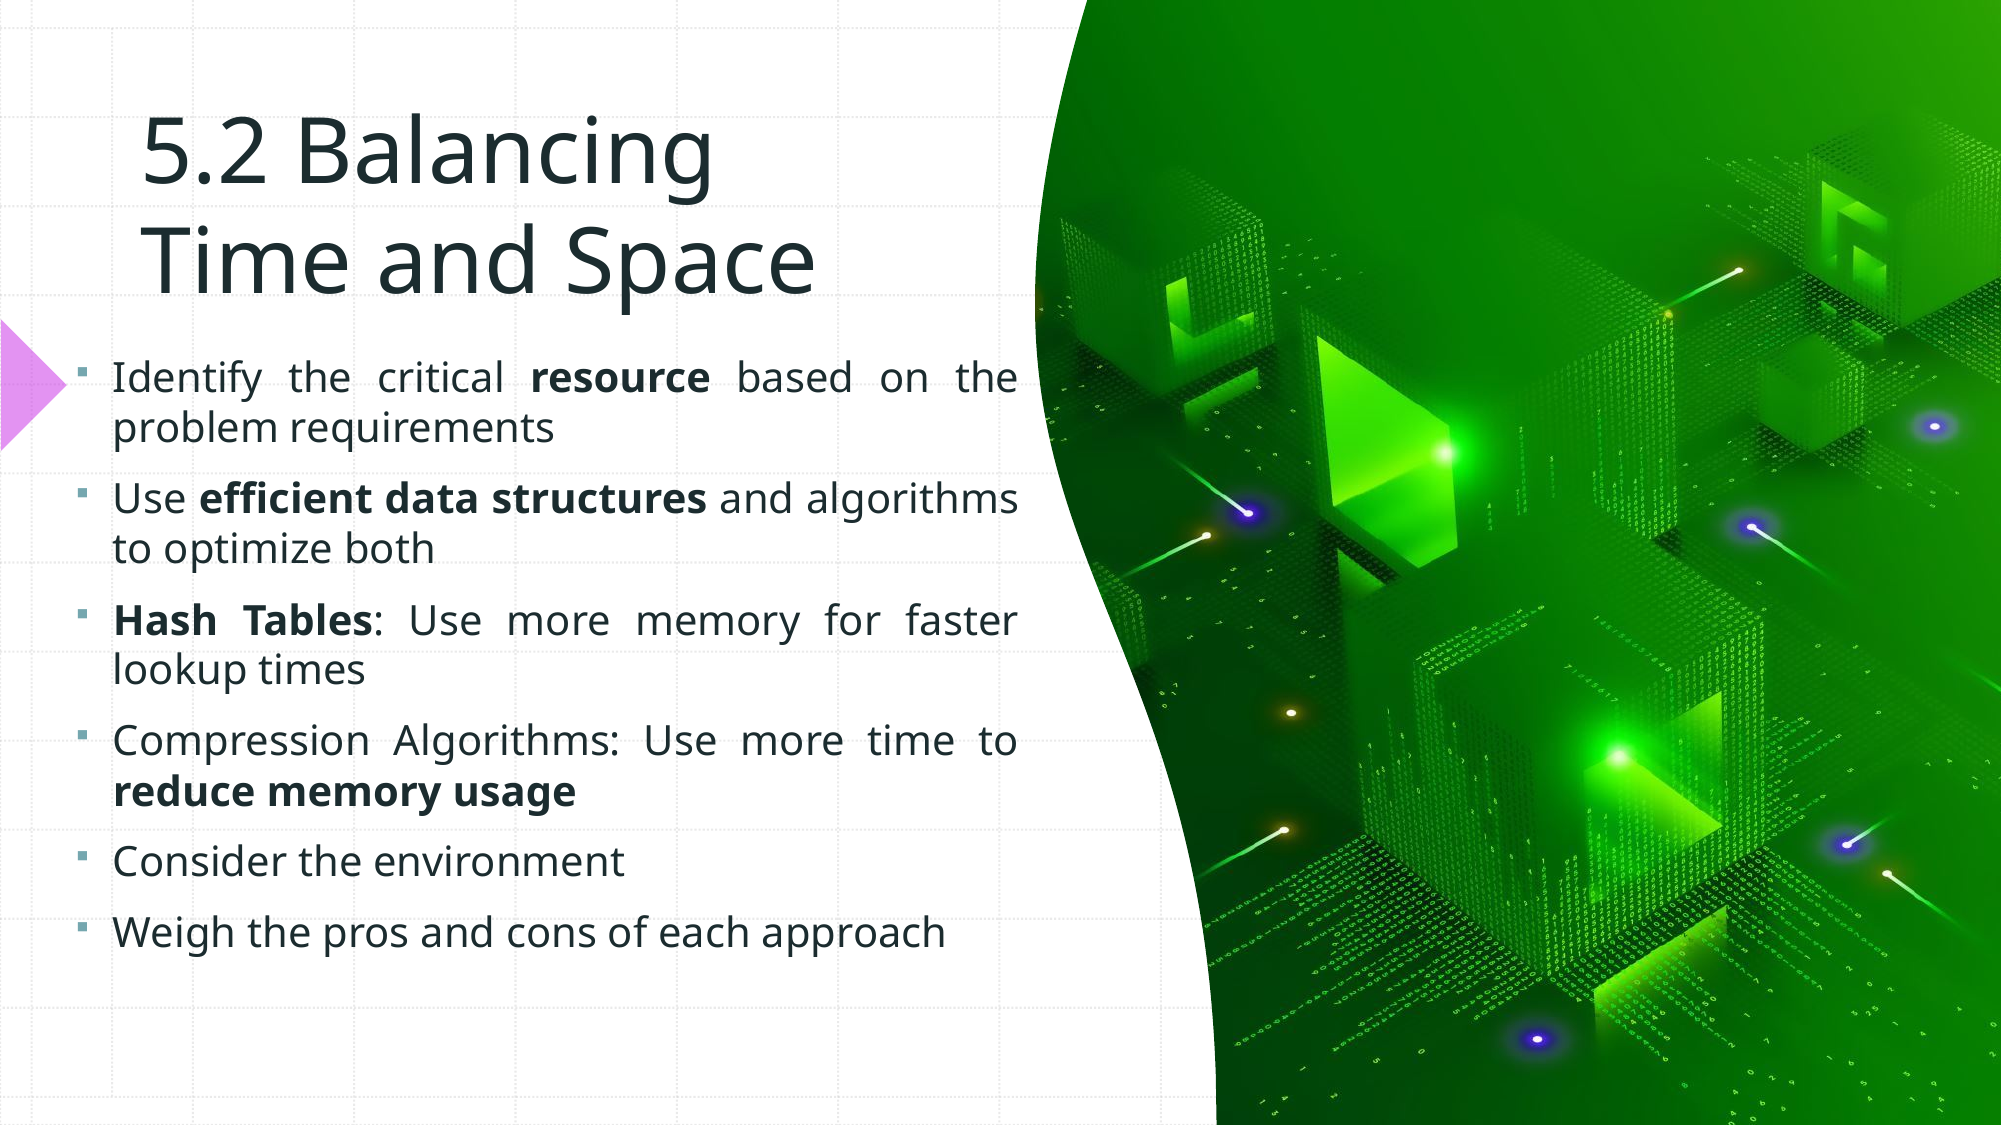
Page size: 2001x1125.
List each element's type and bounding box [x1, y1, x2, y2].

picture [1034, 0, 2001, 1125]
text_box [0, 0, 1034, 1125]
